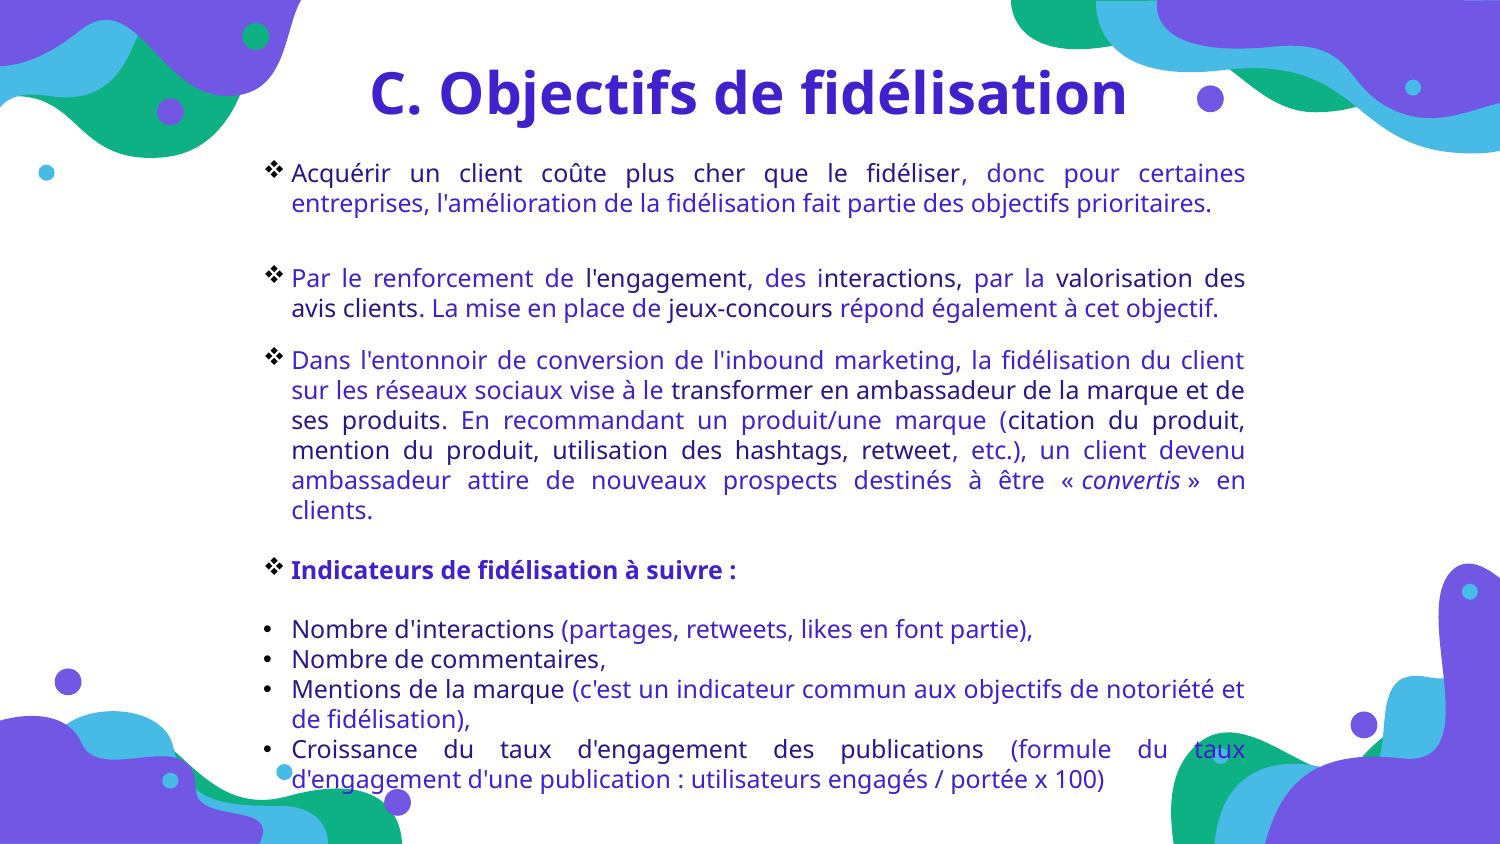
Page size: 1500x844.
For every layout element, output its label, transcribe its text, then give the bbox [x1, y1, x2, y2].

text_box C. Objectifs de fidélisation [73, 72, 1425, 109]
text_box Acquérir un client coûte plus cher que le fidéliser, donc pour certaines entreprises, l'amélioration de la fidélisation fait partie des objectifs prioritaires. Par le renforcement de l'engagement, des interactions, par la valorisation des avis clients. La mise en place de jeux-concours répond également à cet objectif. Dans l'entonnoir de conversion de l'inbound marketing, la fidélisation du client sur les réseaux sociaux vise à le transformer en ambassadeur de la marque et de ses produits. En recommandant un produit/une marque (citation du produit, mention du produit, utilisation des hashtags, retweet, etc.), un client devenu ambassadeur attire de nouveaux prospects destinés à être « convertis » en clients. Indicateurs de fidélisation à suivre : Nombre d'interactions (partages, retweets, likes en font partie), Nombre de commentaires, Mentions de la marque (c'est un indicateur commun aux objectifs de notoriété et de fidélisation), Croissance du taux d'engagement des publications (formule du taux d'engagement d'une publication : utilisateurs engagés / portée x 100) [225, 149, 1284, 802]
